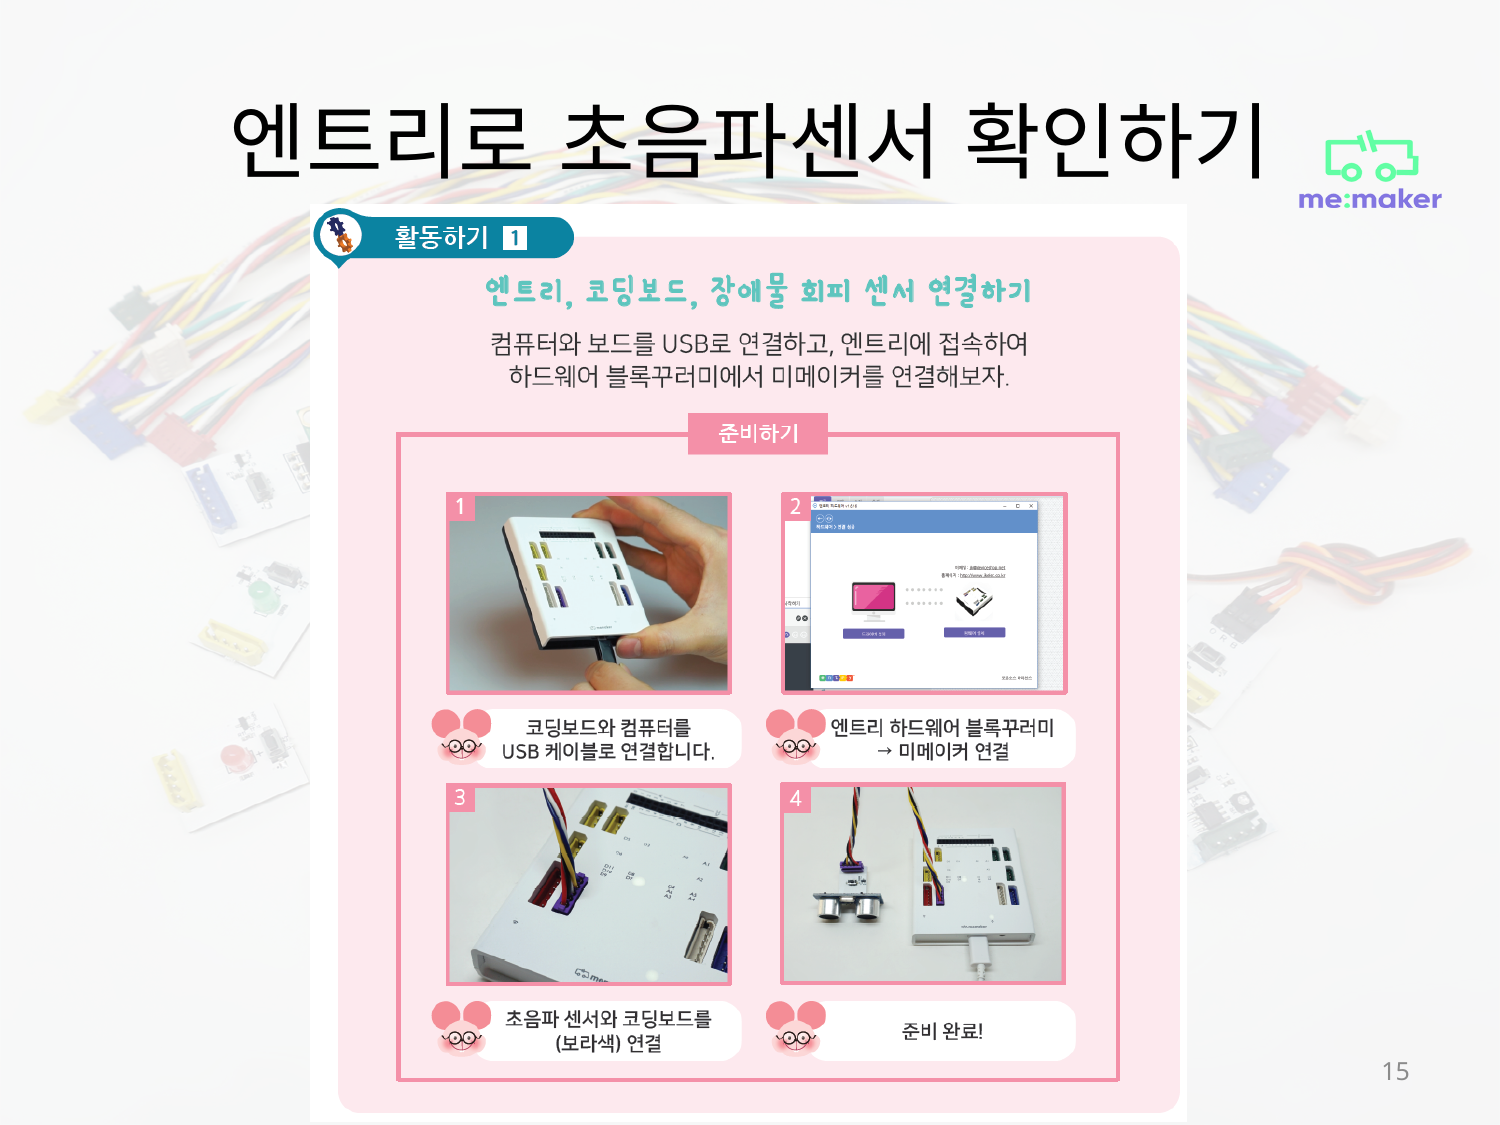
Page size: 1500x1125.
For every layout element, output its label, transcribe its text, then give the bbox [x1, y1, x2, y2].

title 엔트리로 초음파센서 확인하기 [75, 45, 1425, 233]
picture [0, 0, 1500, 1125]
slide_number 15 [1192, 1042, 1425, 1103]
